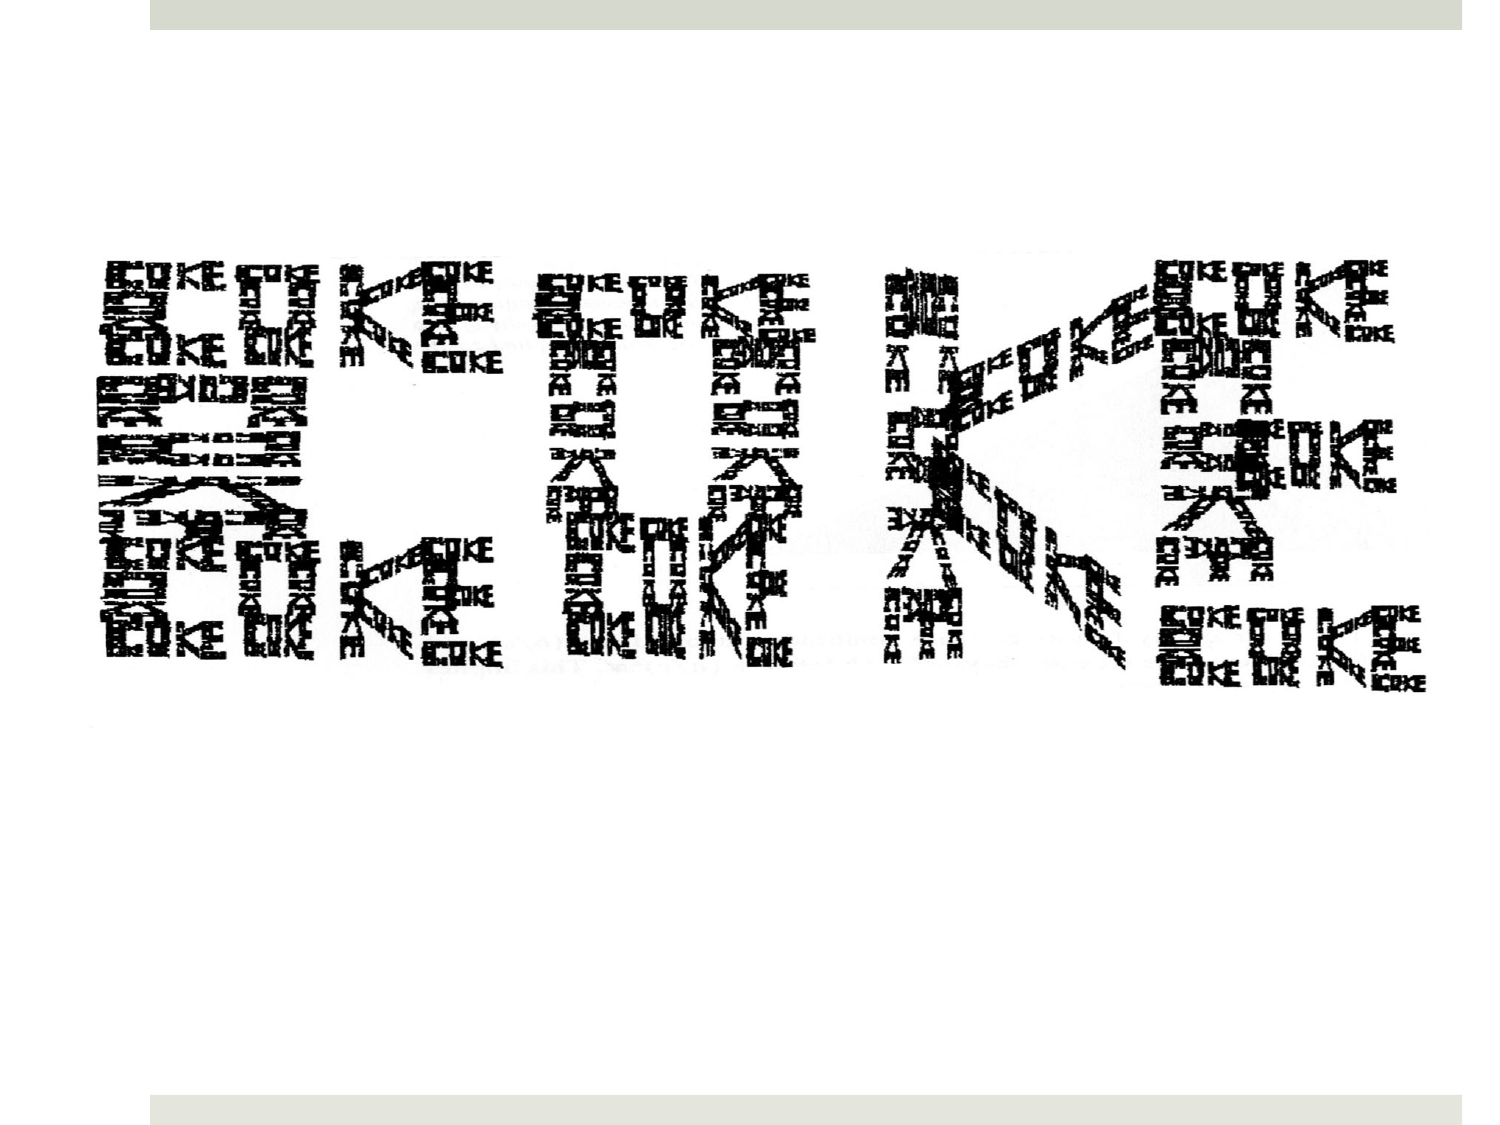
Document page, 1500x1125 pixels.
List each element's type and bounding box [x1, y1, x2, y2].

picture [66, 211, 1463, 734]
list [62, 75, 1463, 1075]
